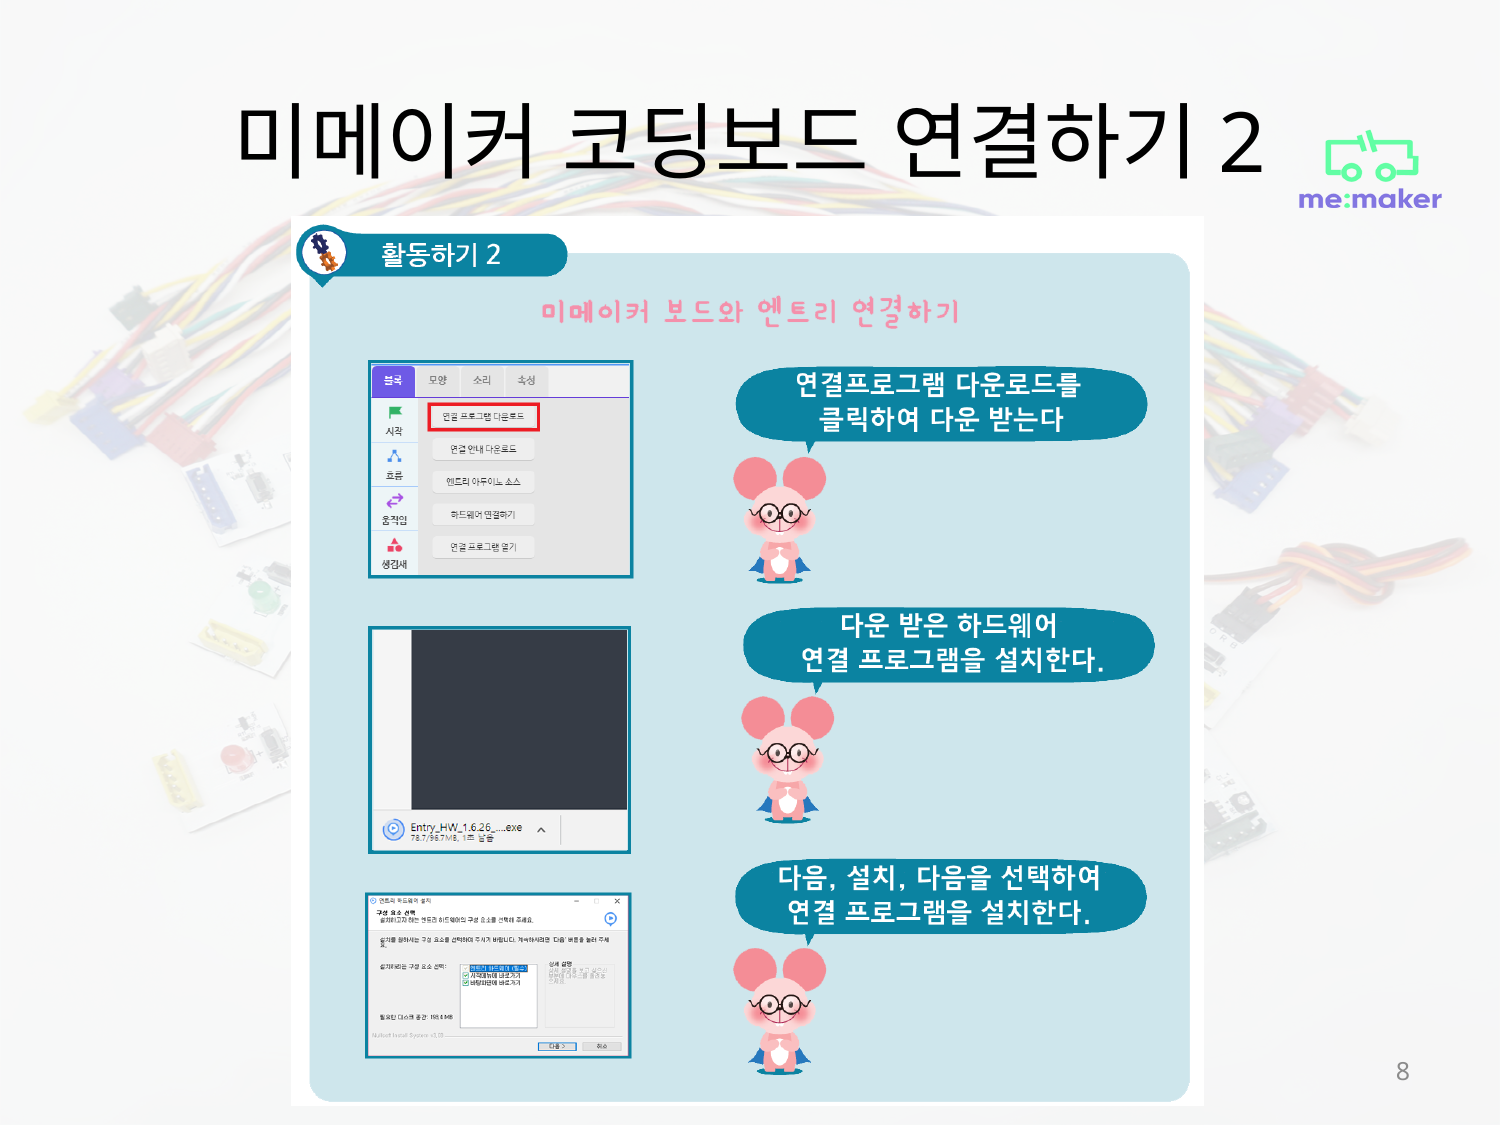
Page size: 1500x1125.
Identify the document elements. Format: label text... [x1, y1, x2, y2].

title 미메이커 코딩보드 연결하기2 [75, 45, 1425, 233]
slide_number 8 [1208, 1042, 1425, 1103]
picture [0, 0, 1500, 1125]
